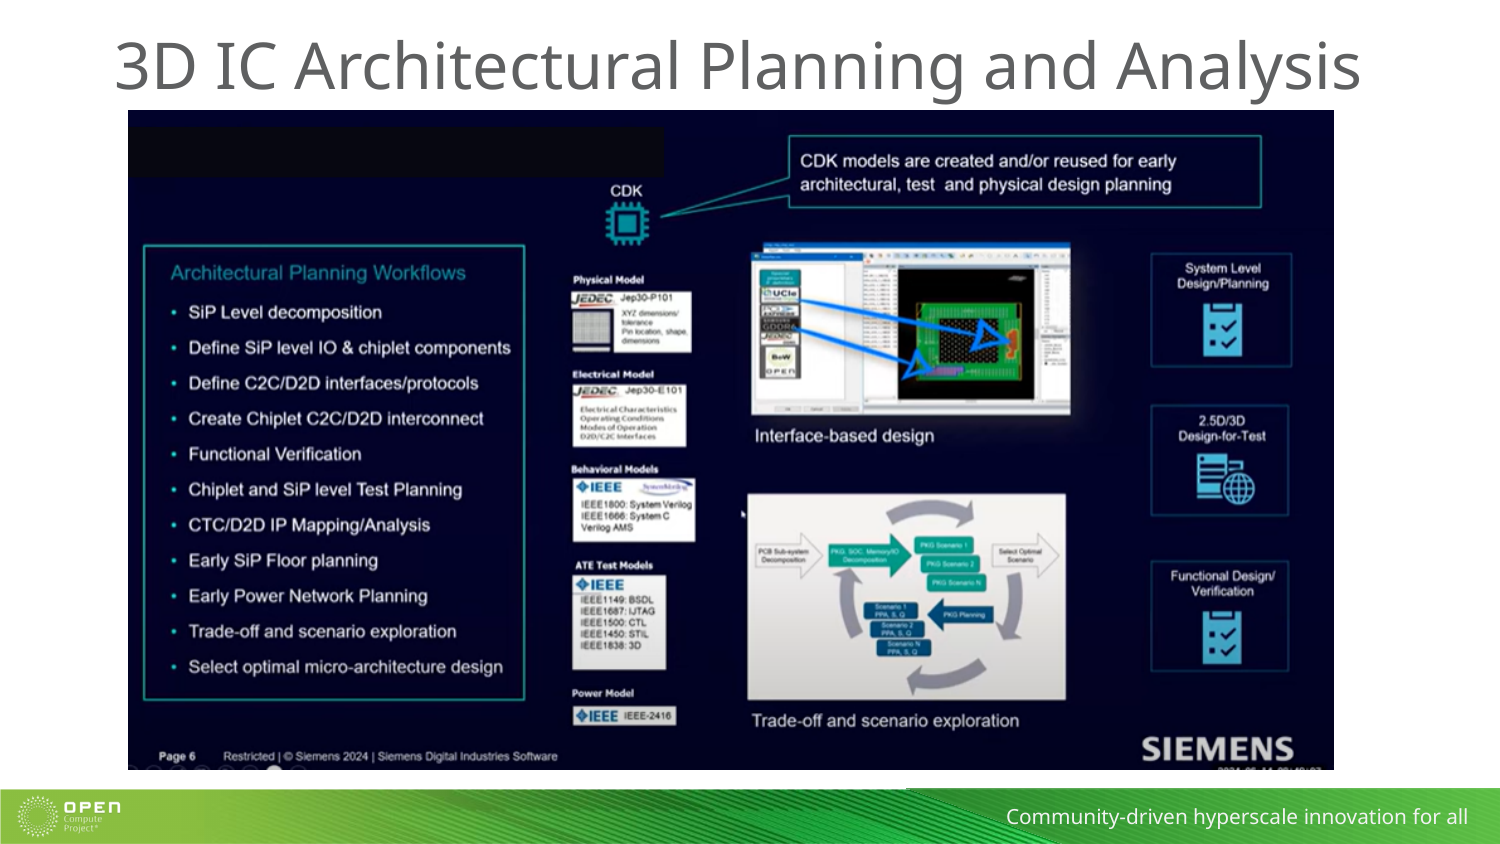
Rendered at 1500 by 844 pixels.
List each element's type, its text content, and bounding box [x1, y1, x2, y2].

title 3D IC Architectural Planning and Analysis [103, 25, 1397, 111]
picture [2, 790, 1057, 843]
picture [127, 110, 1334, 771]
